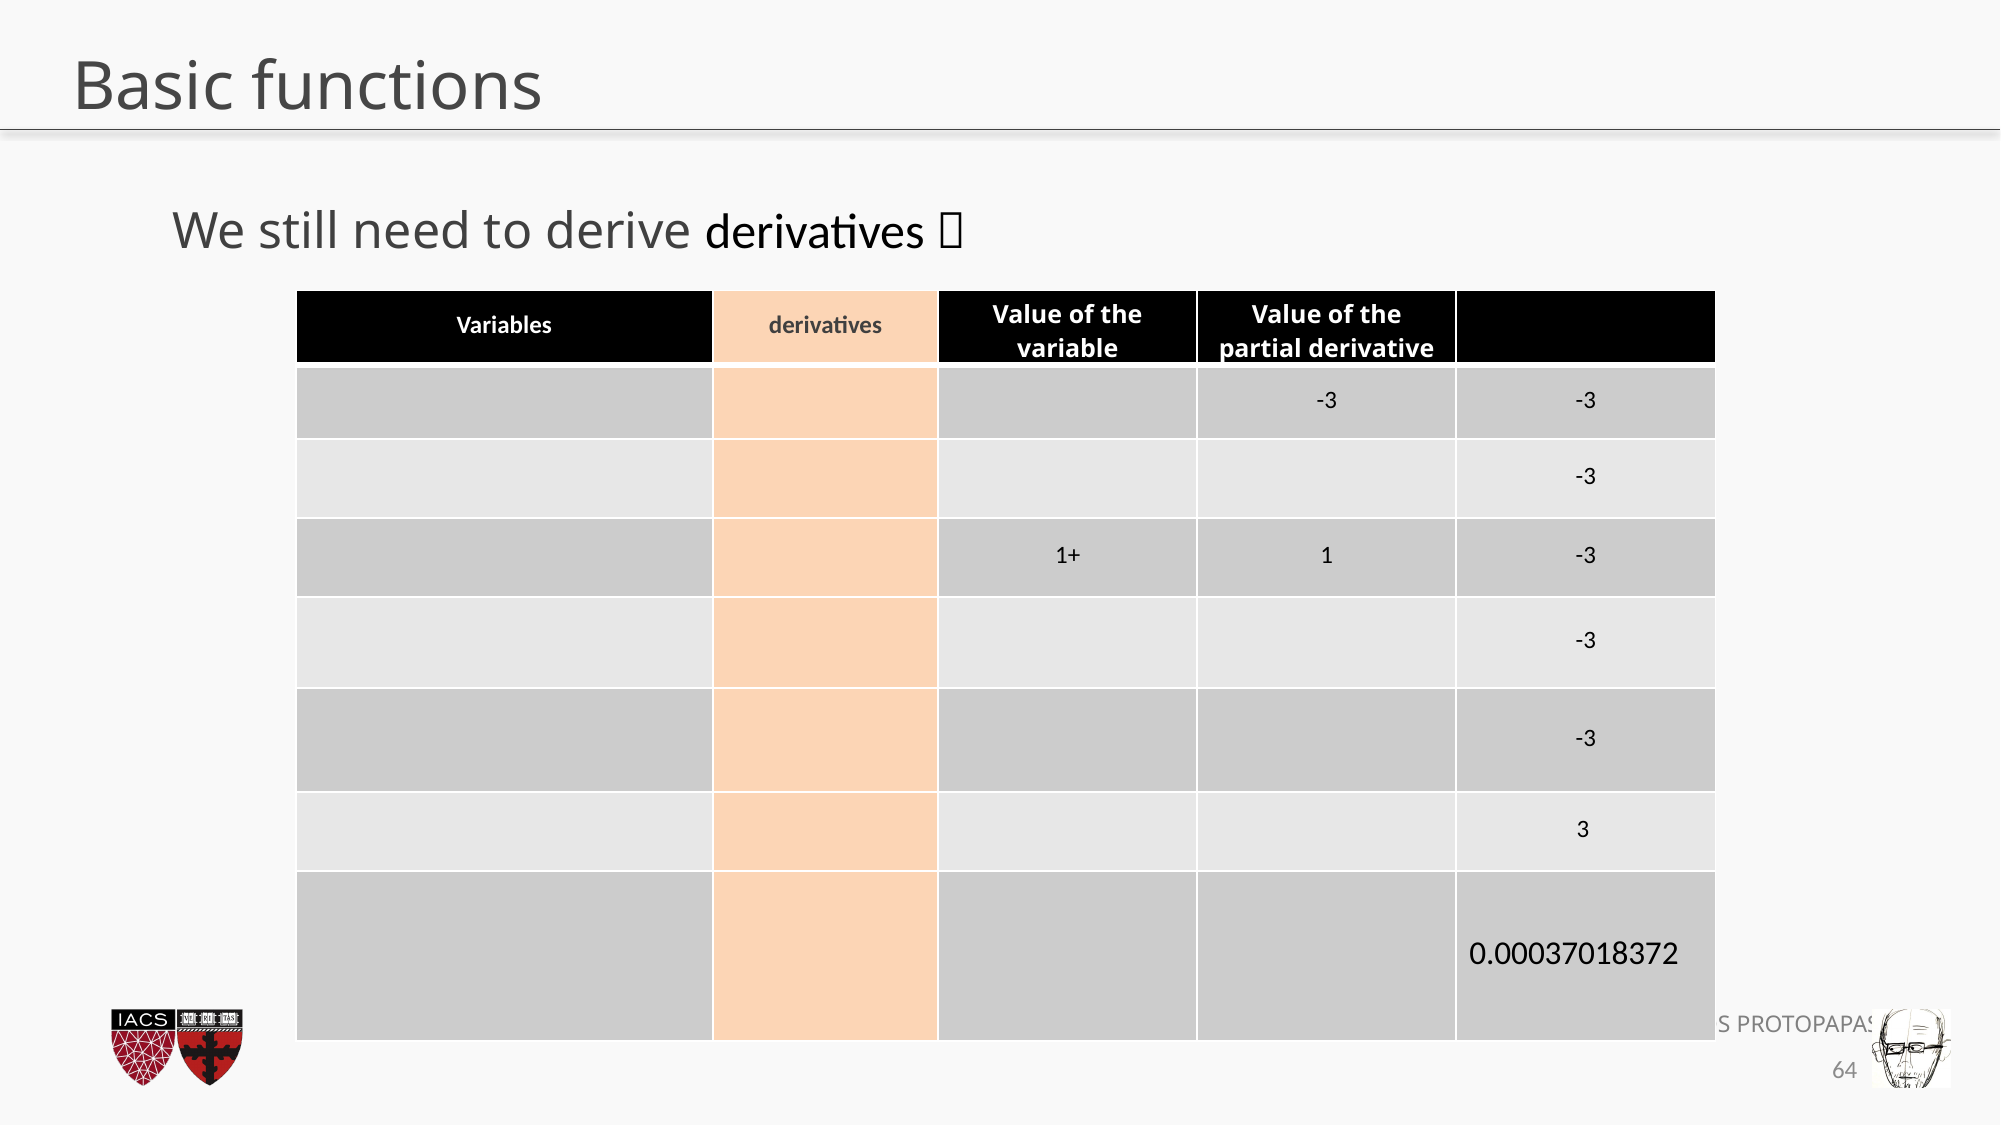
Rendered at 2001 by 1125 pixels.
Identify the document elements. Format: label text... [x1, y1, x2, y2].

picture [1872, 1009, 1951, 1088]
text_box We still need to derive derivatives  [157, 191, 1873, 267]
title Basic functions [57, 35, 1943, 162]
picture [109, 1009, 243, 1086]
slide_number 64 [1405, 1038, 1873, 1099]
